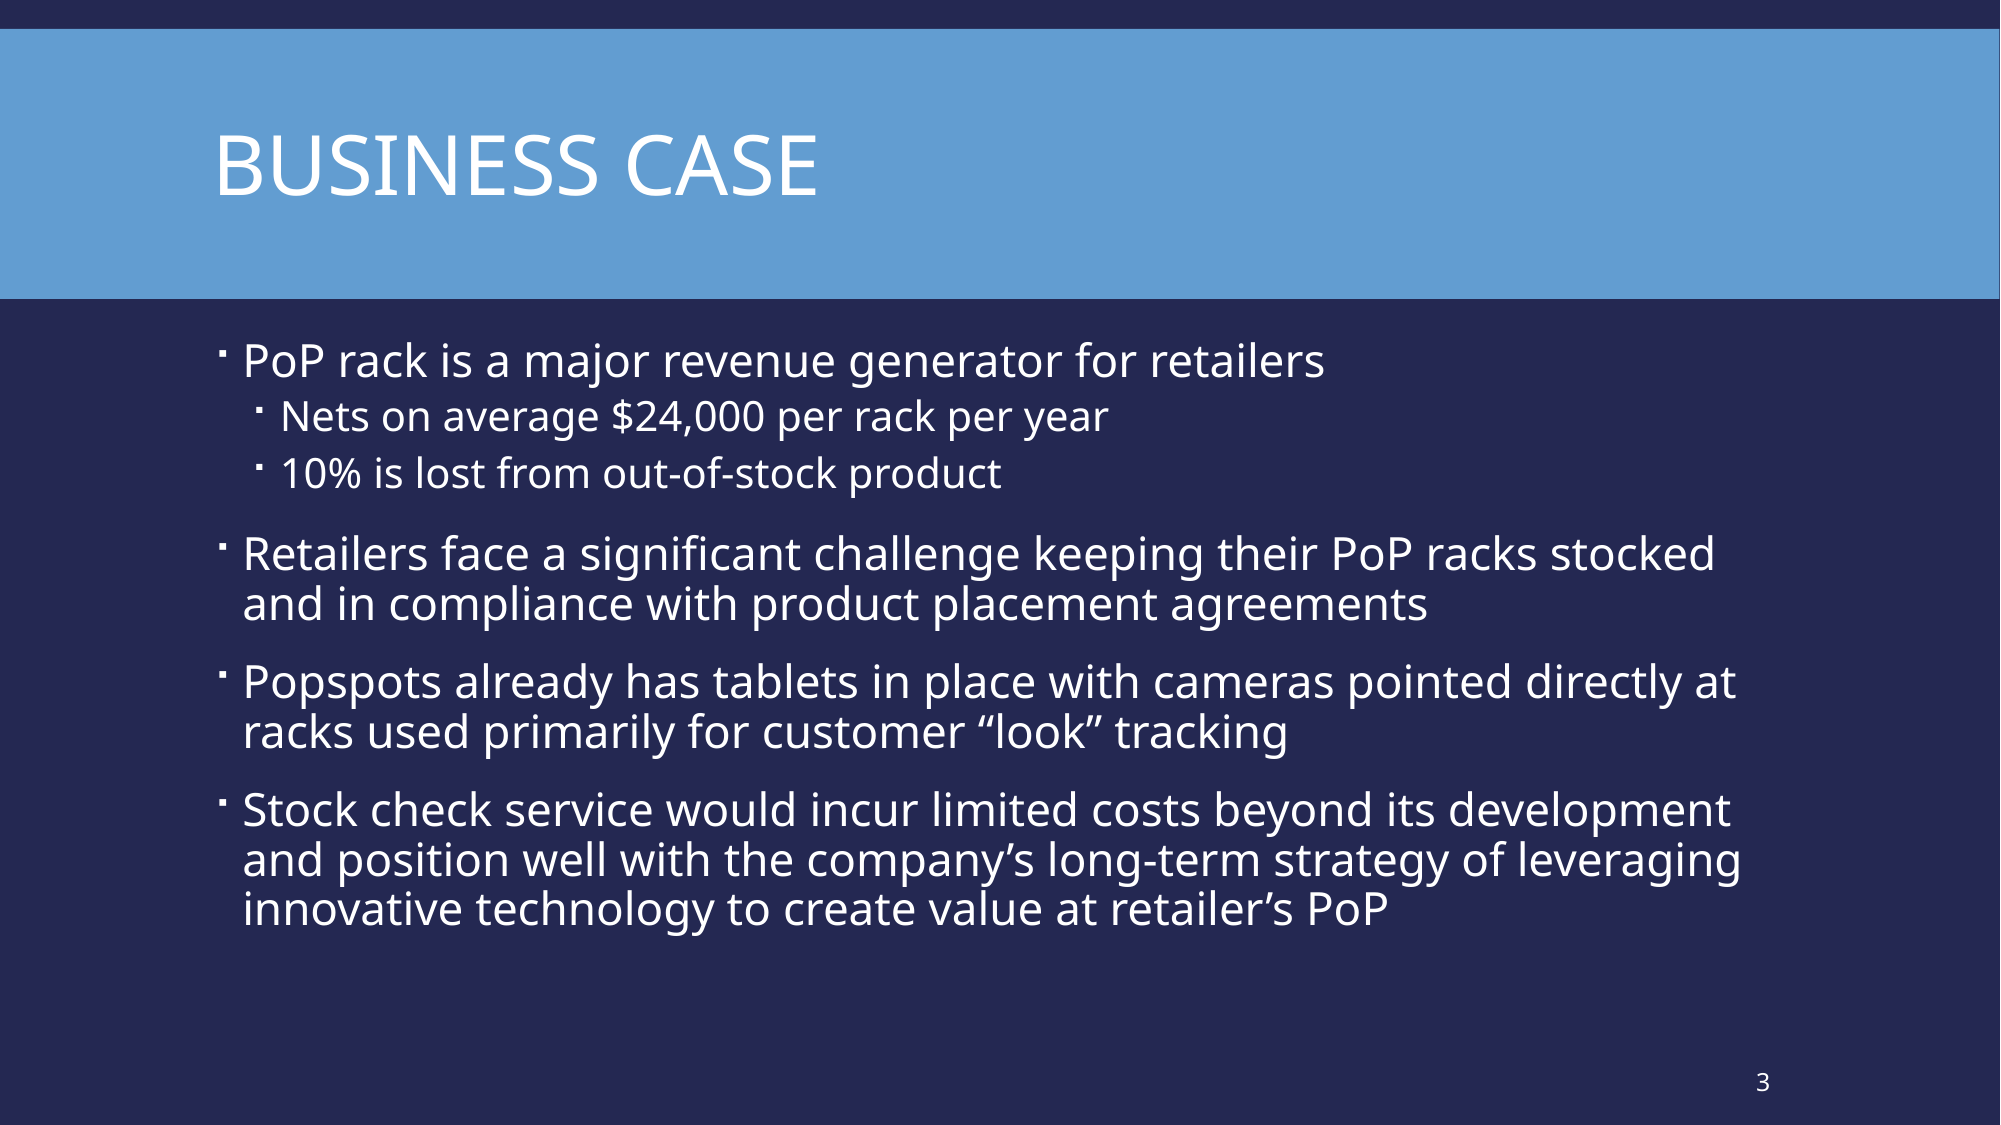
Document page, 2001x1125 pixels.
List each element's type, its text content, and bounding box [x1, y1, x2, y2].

list PoP rack is a major revenue generator for retailers Nets on average $24,000 per rack per year 10% is lost from out-of-stock product Retailers face a significant challenge keeping their PoP racks stocked and in compliance with product placement agreements Popspots already has tablets in place with cameras pointed directly at racks used primarily for customer “look” tracking Stock check service would incur limited costs beyond its development and position well with the company’s long-term strategy of leveraging innovative technology to create value at retailer’s PoP [197, 329, 1803, 1020]
title Business Case [197, 46, 1803, 295]
slide_number 3 [1748, 1053, 1904, 1114]
